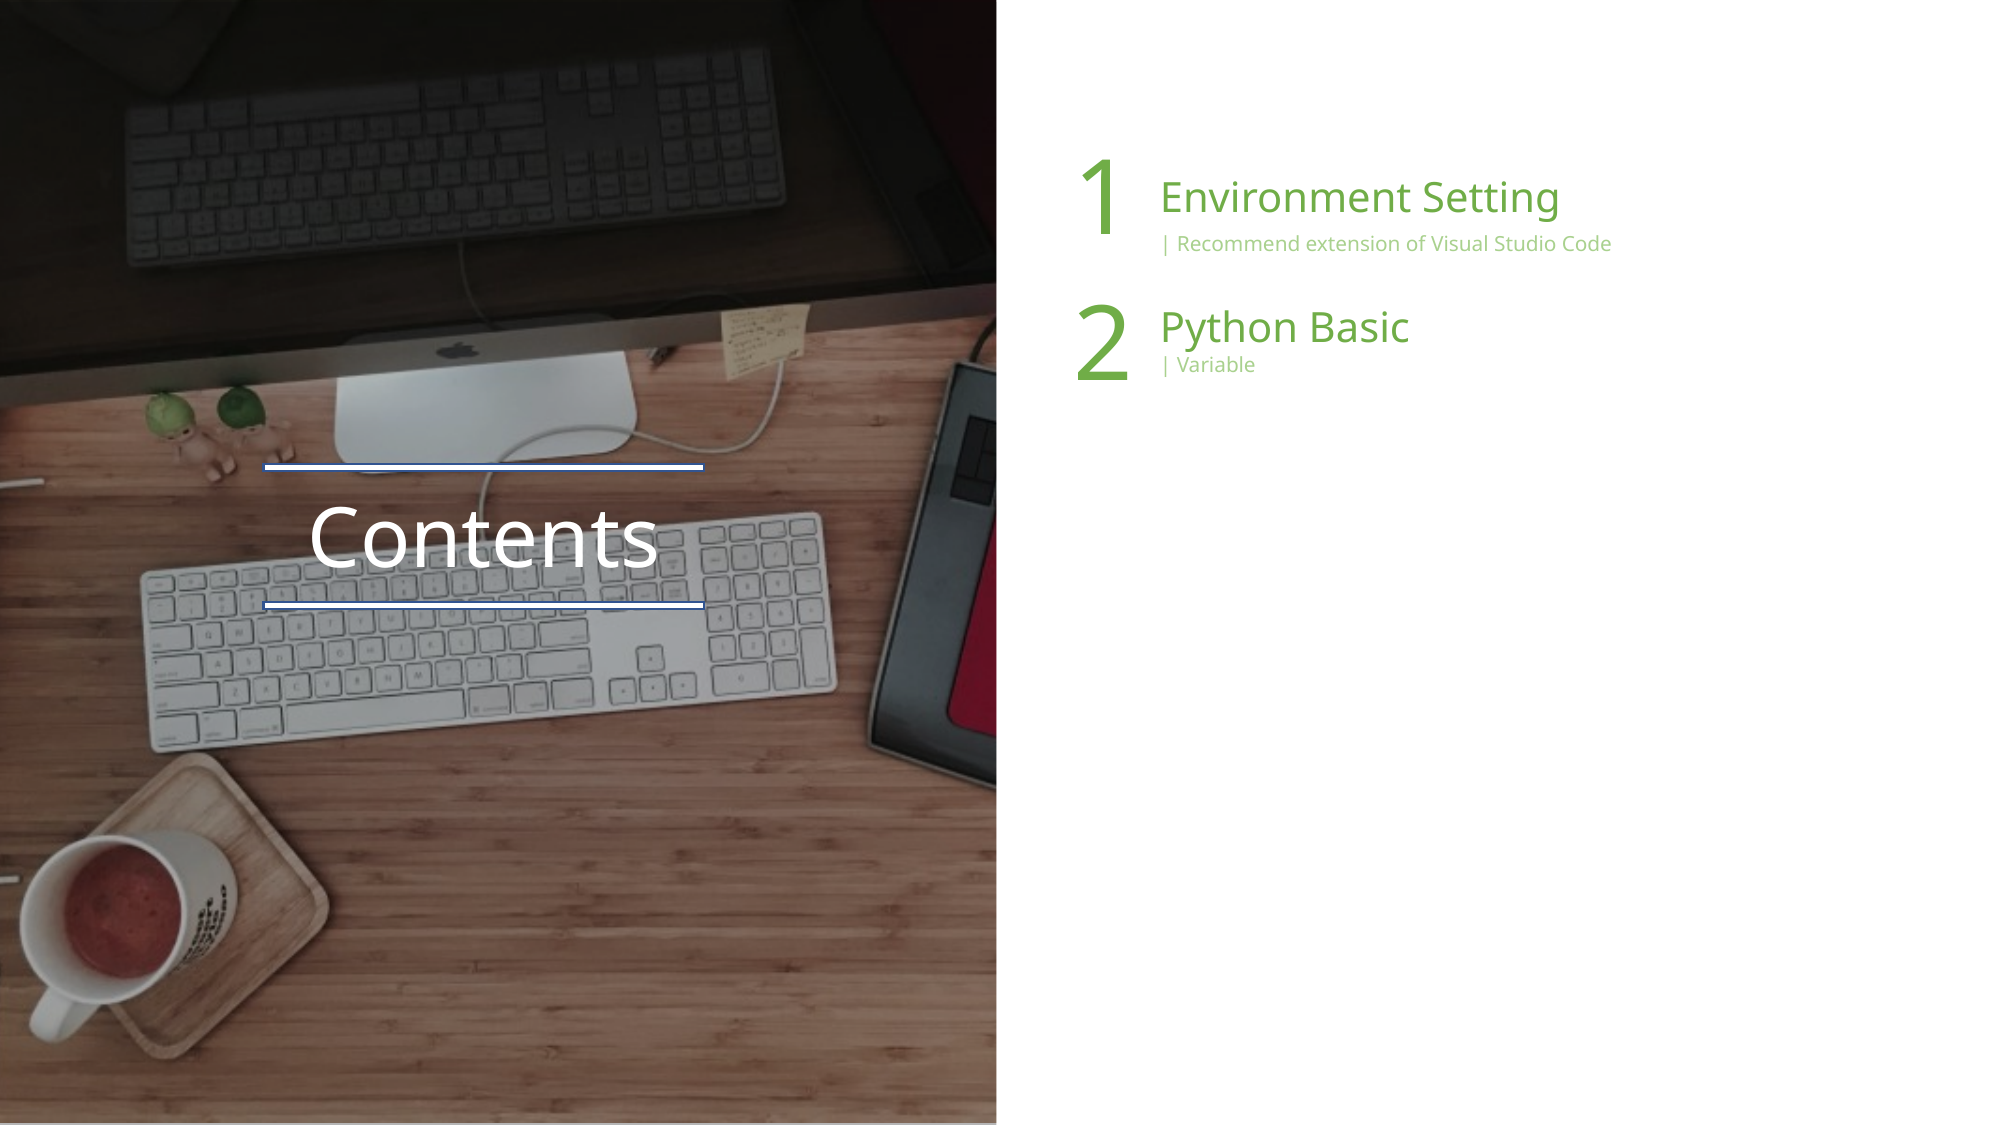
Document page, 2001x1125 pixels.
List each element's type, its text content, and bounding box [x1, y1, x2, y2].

picture [0, 0, 997, 1123]
text_box | Recommend extension of Visual Studio Code [1144, 222, 1922, 296]
text_box Contents [204, 447, 764, 626]
text_box | Variable [1144, 343, 1922, 417]
text_box 2 [1058, 265, 1144, 411]
text_box Environment Setting [1144, 156, 1922, 222]
text_box 1 [1058, 120, 1146, 265]
text_box Python Basic [1144, 296, 1922, 343]
